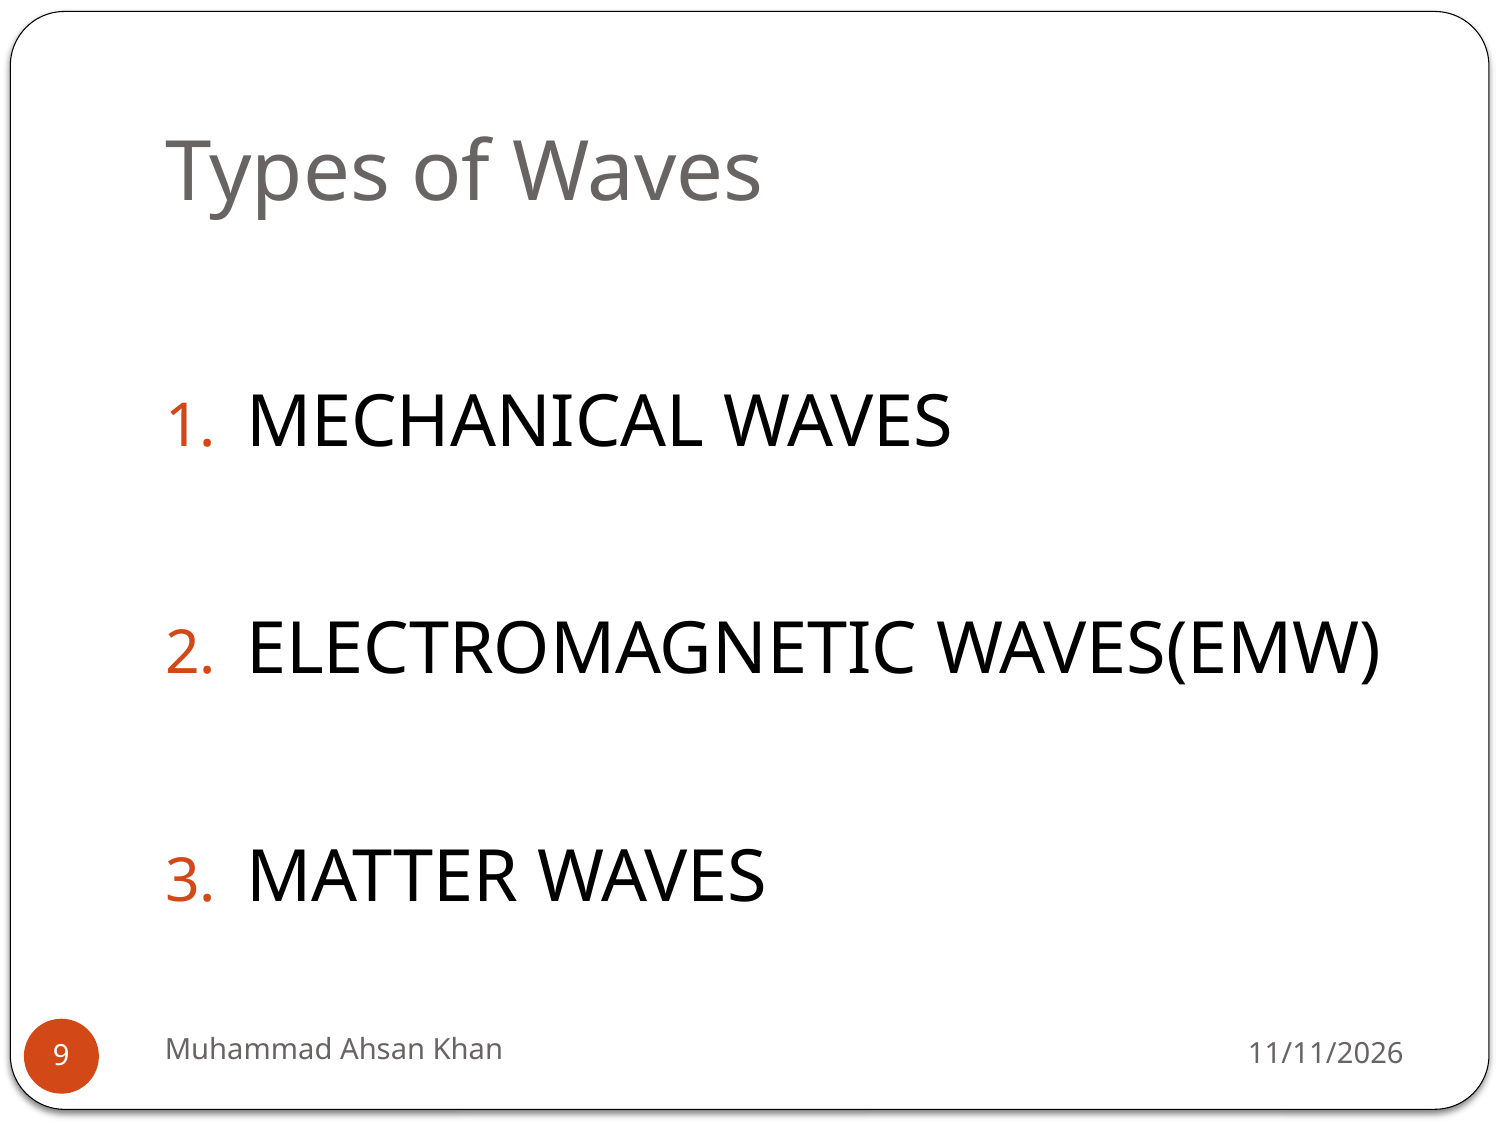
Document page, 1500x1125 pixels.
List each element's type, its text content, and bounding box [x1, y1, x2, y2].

list MECHANICAL WAVES ELECTROMAGNETIC WAVES(EMW) MATTER WAVES [149, 237, 1426, 988]
title Types of Waves [149, 44, 1426, 233]
slide_number 9 [23, 1018, 99, 1094]
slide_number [1012, 1015, 1419, 1094]
footer Muhammad Ahsan Khan [150, 1012, 800, 1088]
